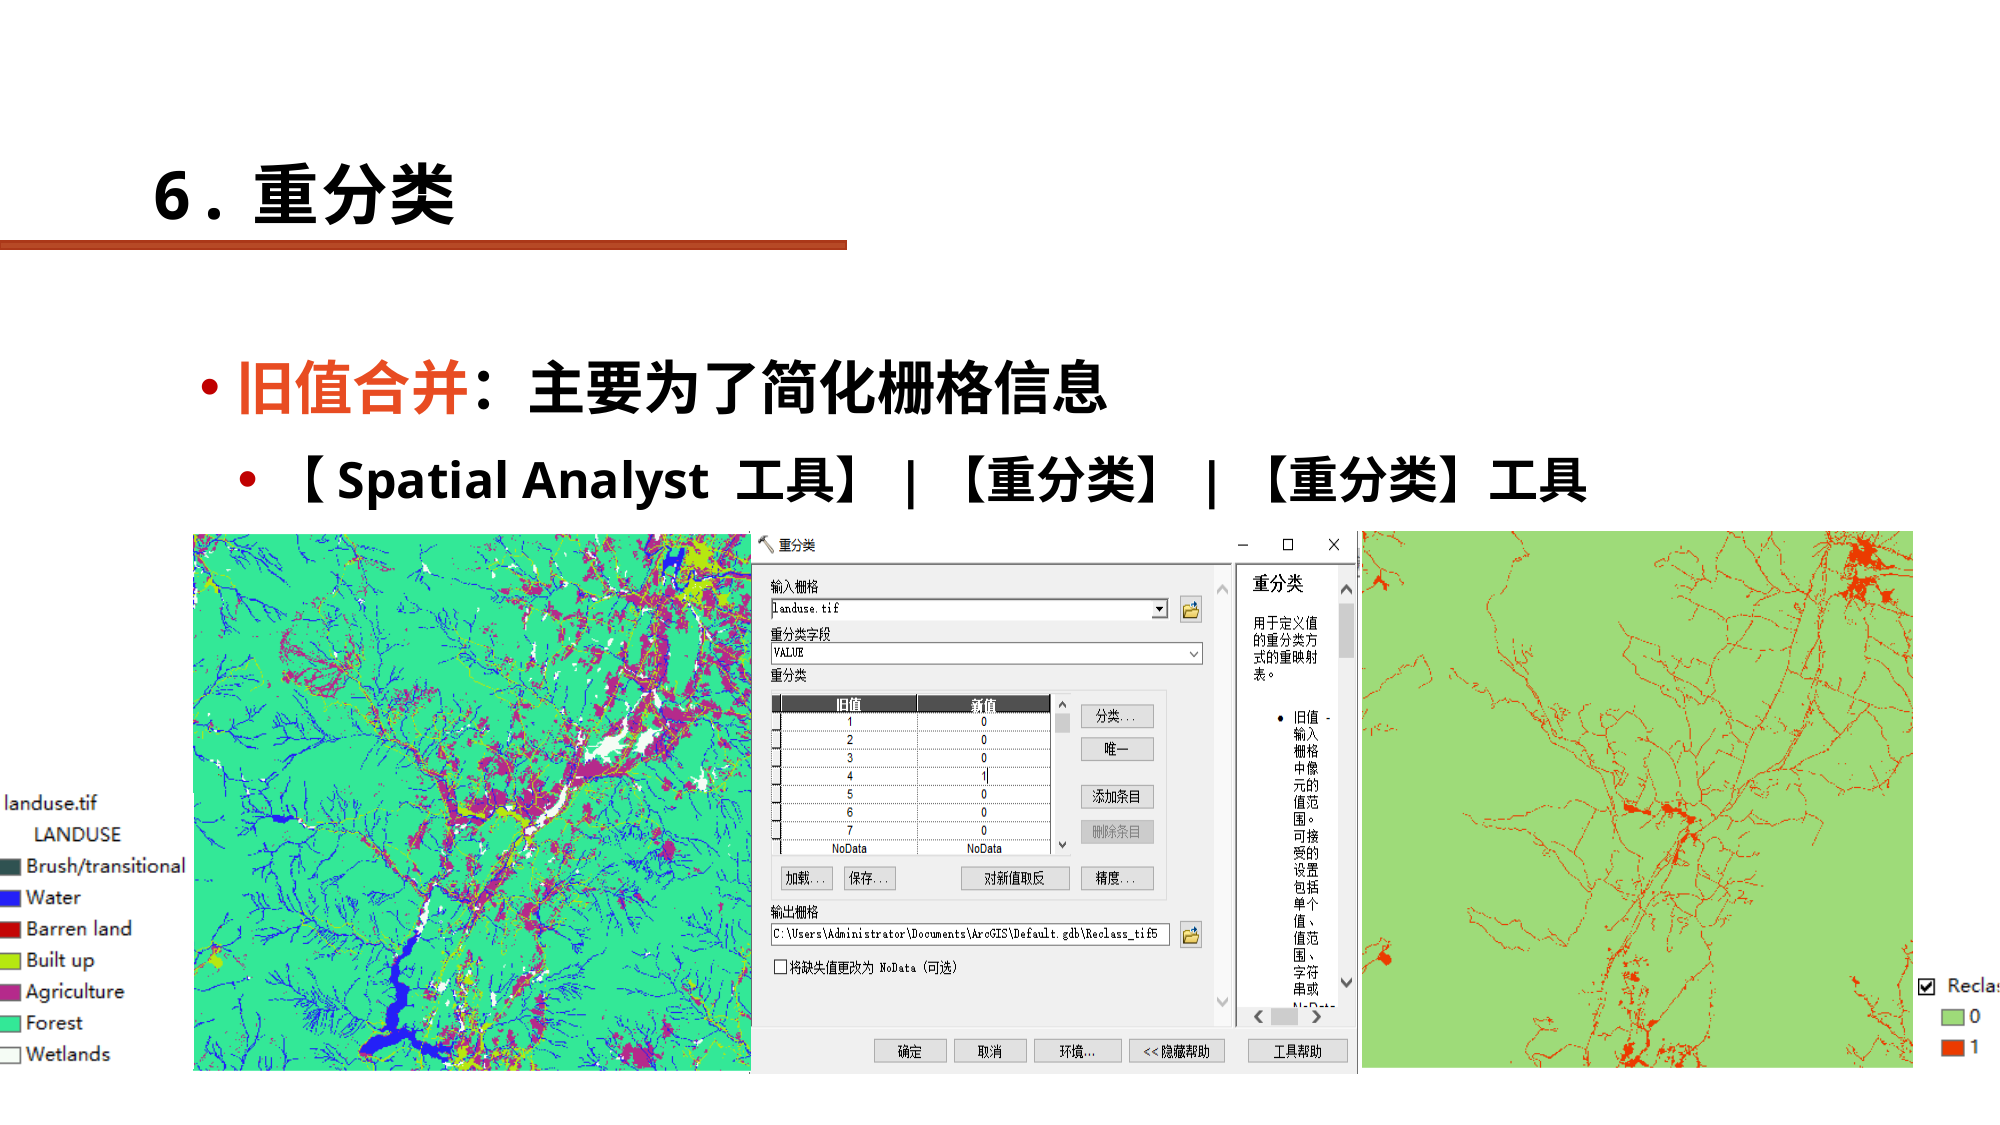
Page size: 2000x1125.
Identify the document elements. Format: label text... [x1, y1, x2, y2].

picture [1362, 531, 1913, 1069]
picture [1918, 971, 2000, 1069]
picture [0, 531, 1360, 1074]
list 旧值合并：主要为了简化栅格信息 【Spatial Analyst 工具】|【重分类】|【重分类】工具 [184, 326, 1684, 1002]
title 6.重分类 [137, 16, 1638, 242]
